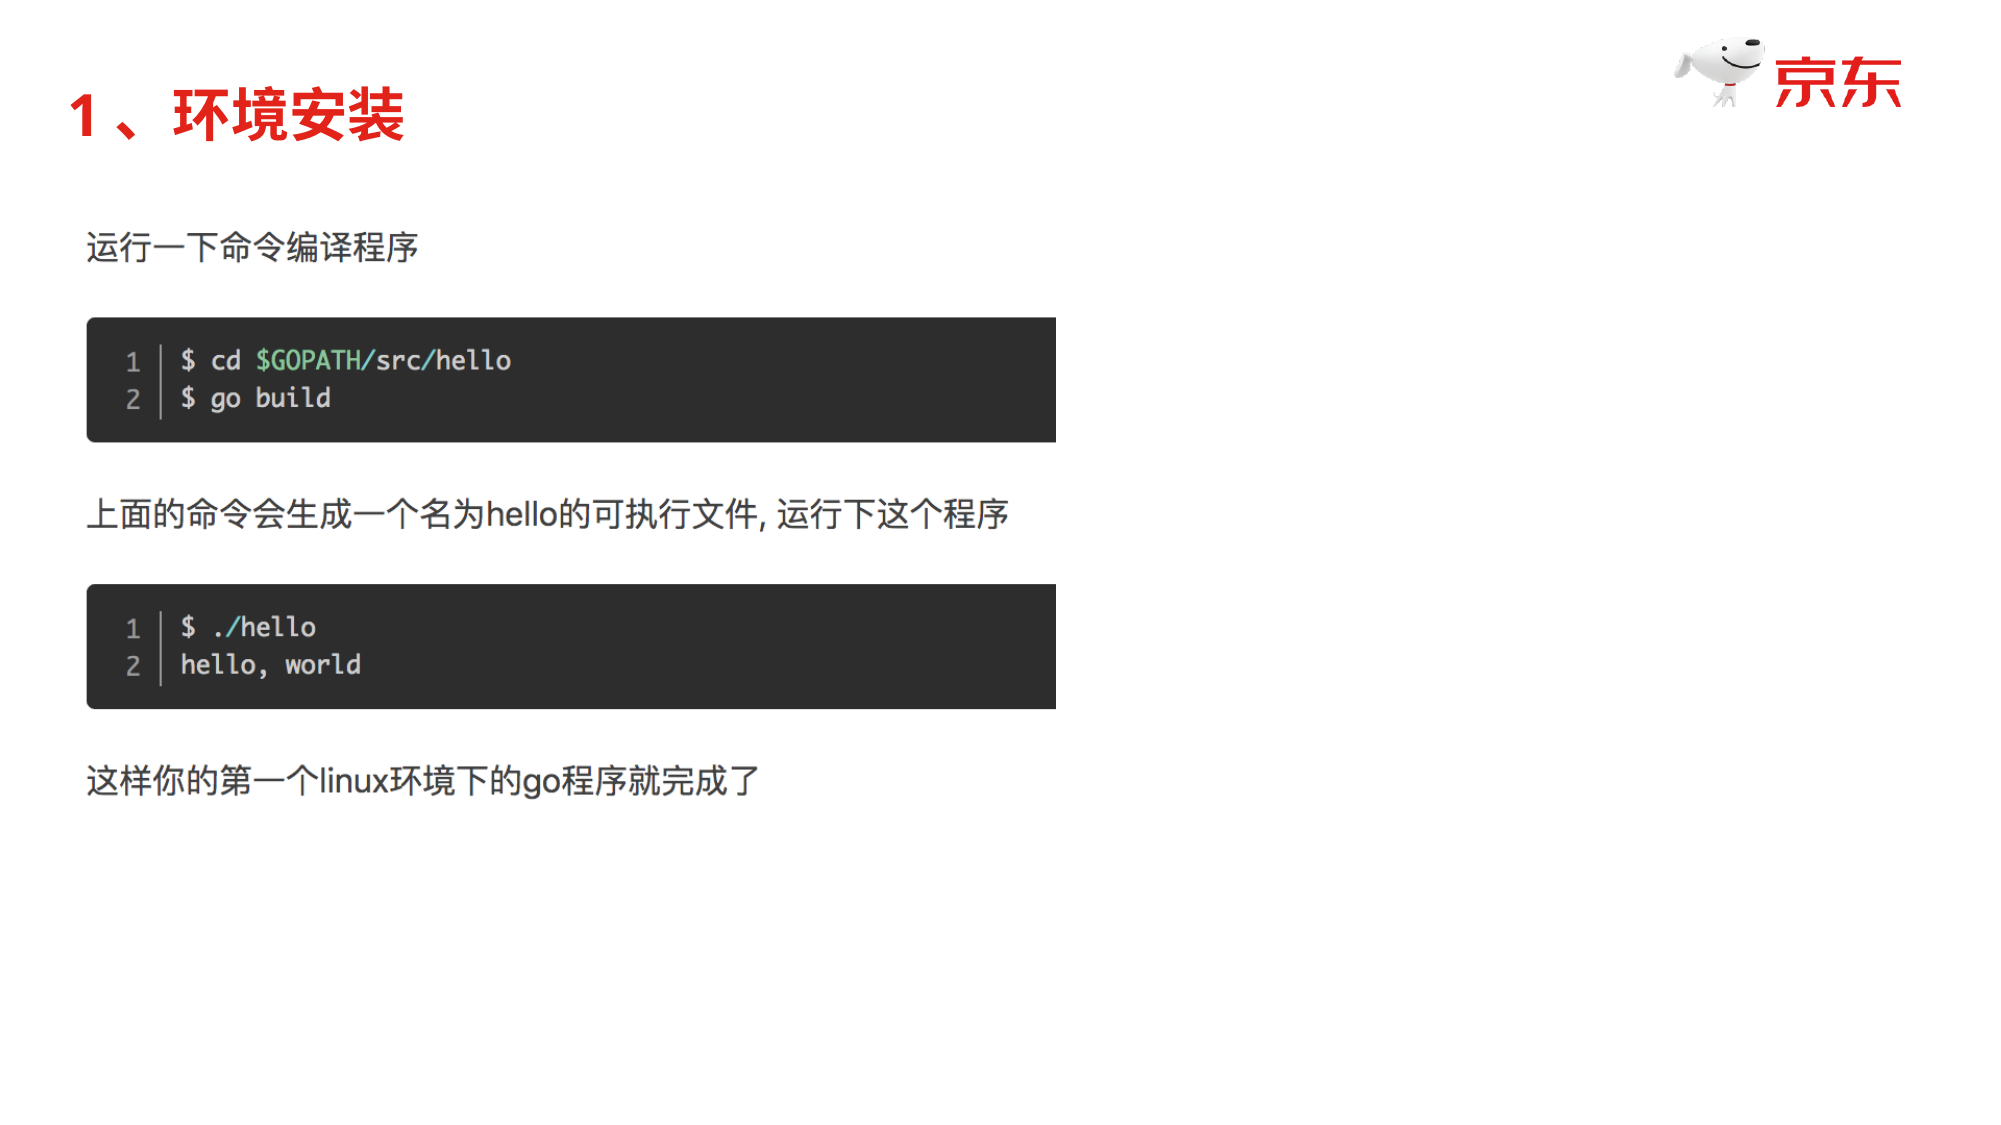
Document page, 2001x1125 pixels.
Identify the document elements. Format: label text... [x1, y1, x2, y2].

picture [1674, 37, 1901, 107]
list 1、环境安装 [52, 70, 1696, 208]
picture [69, 206, 1056, 806]
